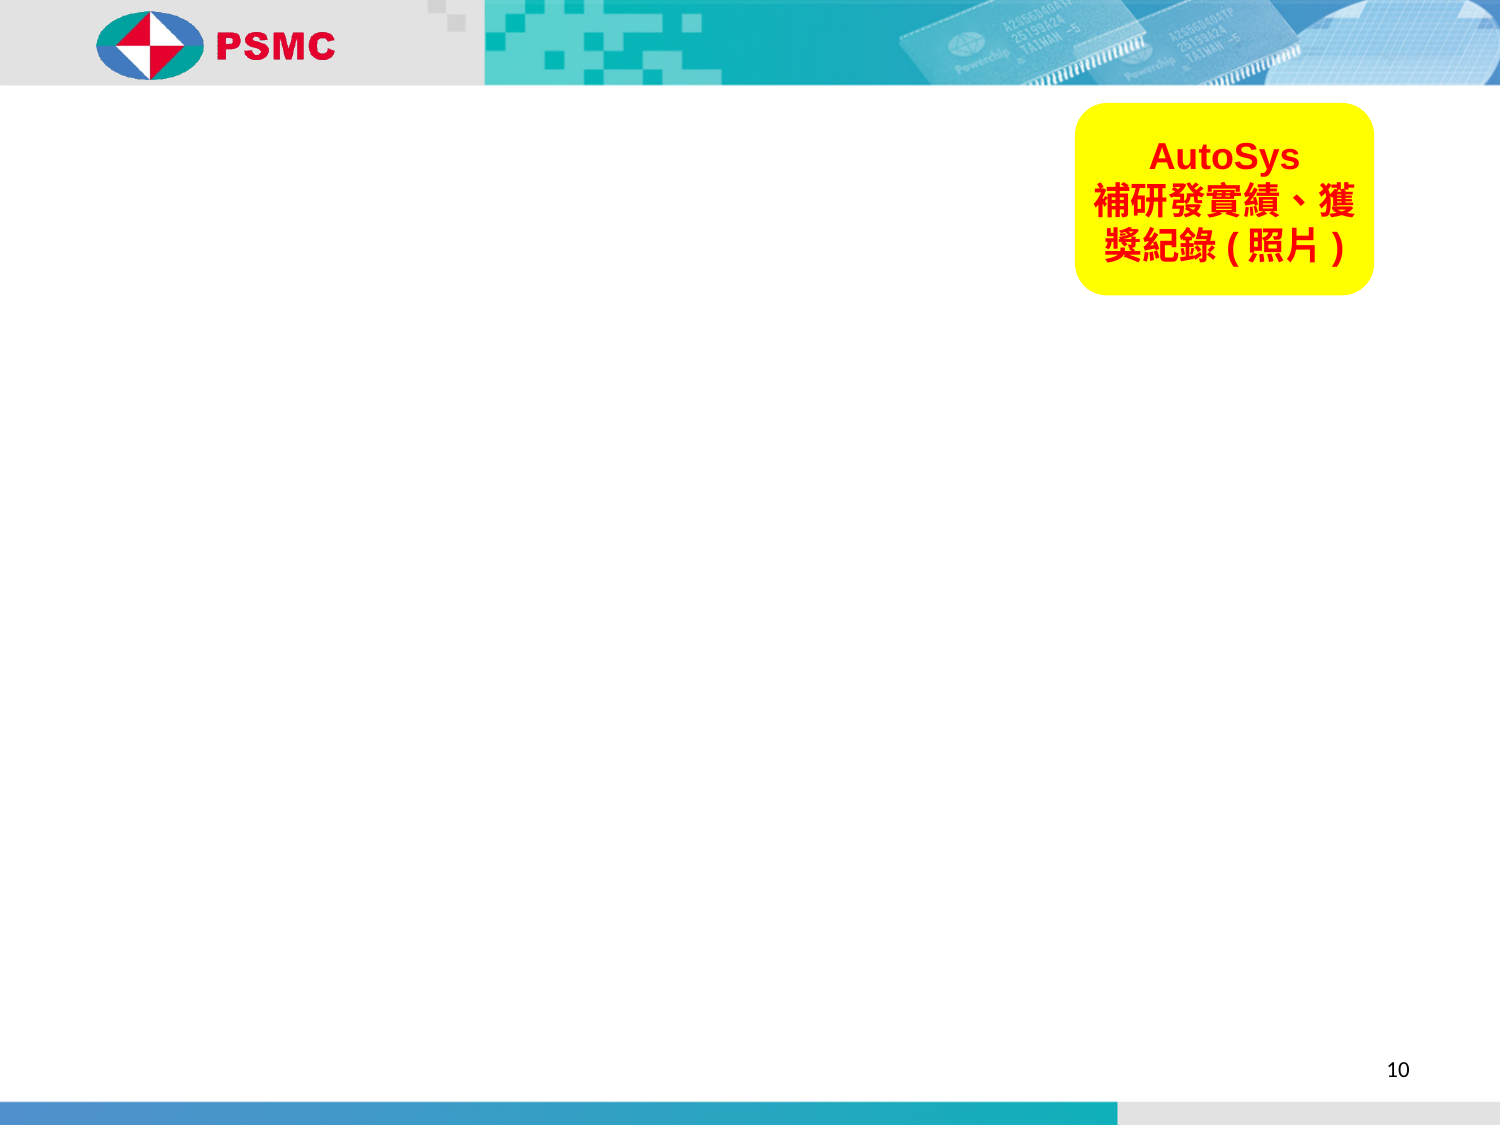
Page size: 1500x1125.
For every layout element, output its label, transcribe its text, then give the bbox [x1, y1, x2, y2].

picture [0, 0, 1500, 90]
picture [0, 1093, 1500, 1125]
text_box AutoSys 補研發實績、獲獎紀錄(照片) [1074, 102, 1375, 296]
slide_number 10 [1074, 1046, 1425, 1103]
